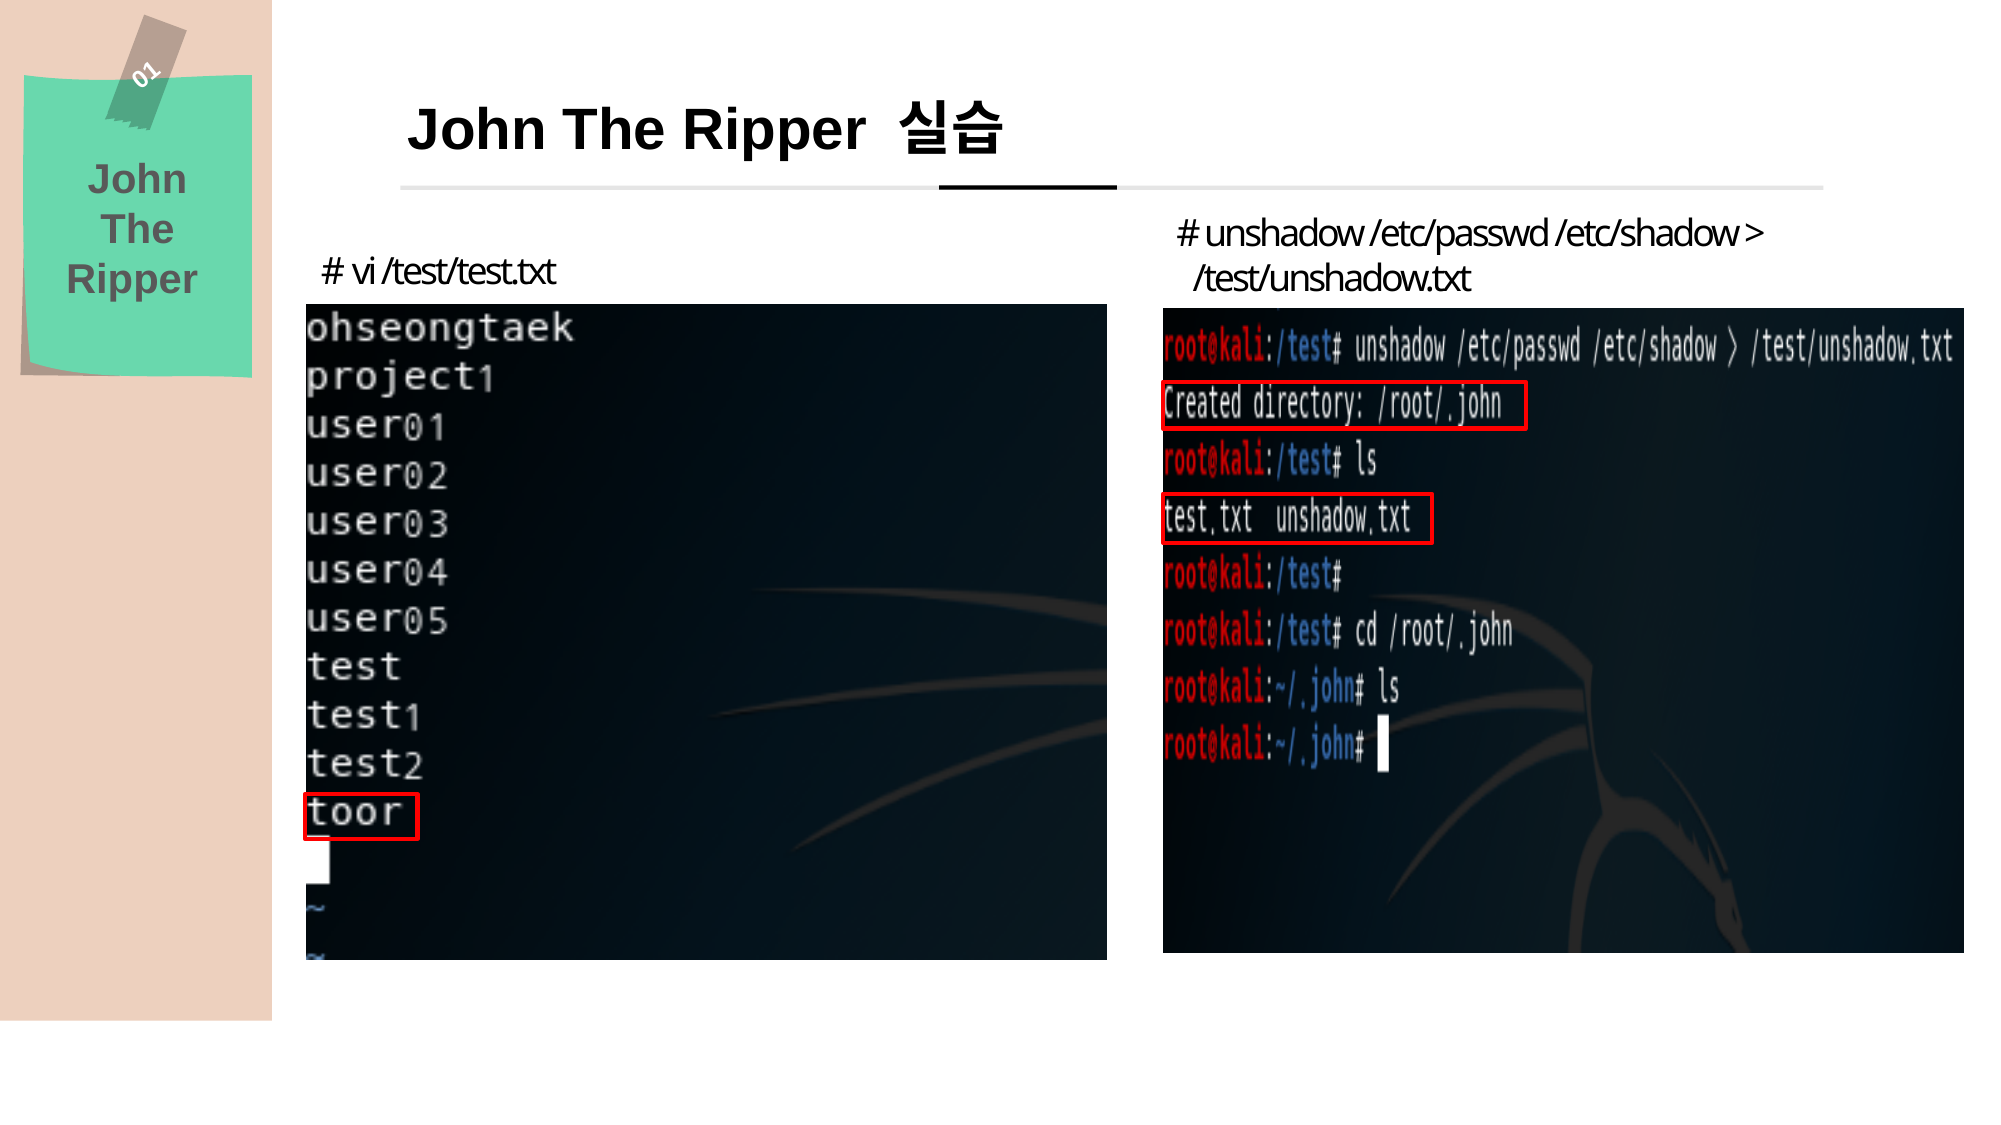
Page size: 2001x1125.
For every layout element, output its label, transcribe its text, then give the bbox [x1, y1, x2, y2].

text_box # vi /test/test.txt [306, 239, 882, 300]
text_box John The Ripper 실습 [393, 49, 1108, 169]
text_box 01 [120, 13, 189, 75]
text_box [20, 75, 252, 378]
text_box [0, 0, 273, 1022]
text_box # unshadow /etc/passwd /etc/shadow > /test/unshadow.txt [1161, 202, 2000, 307]
picture [1162, 307, 1964, 953]
picture [305, 304, 1107, 960]
